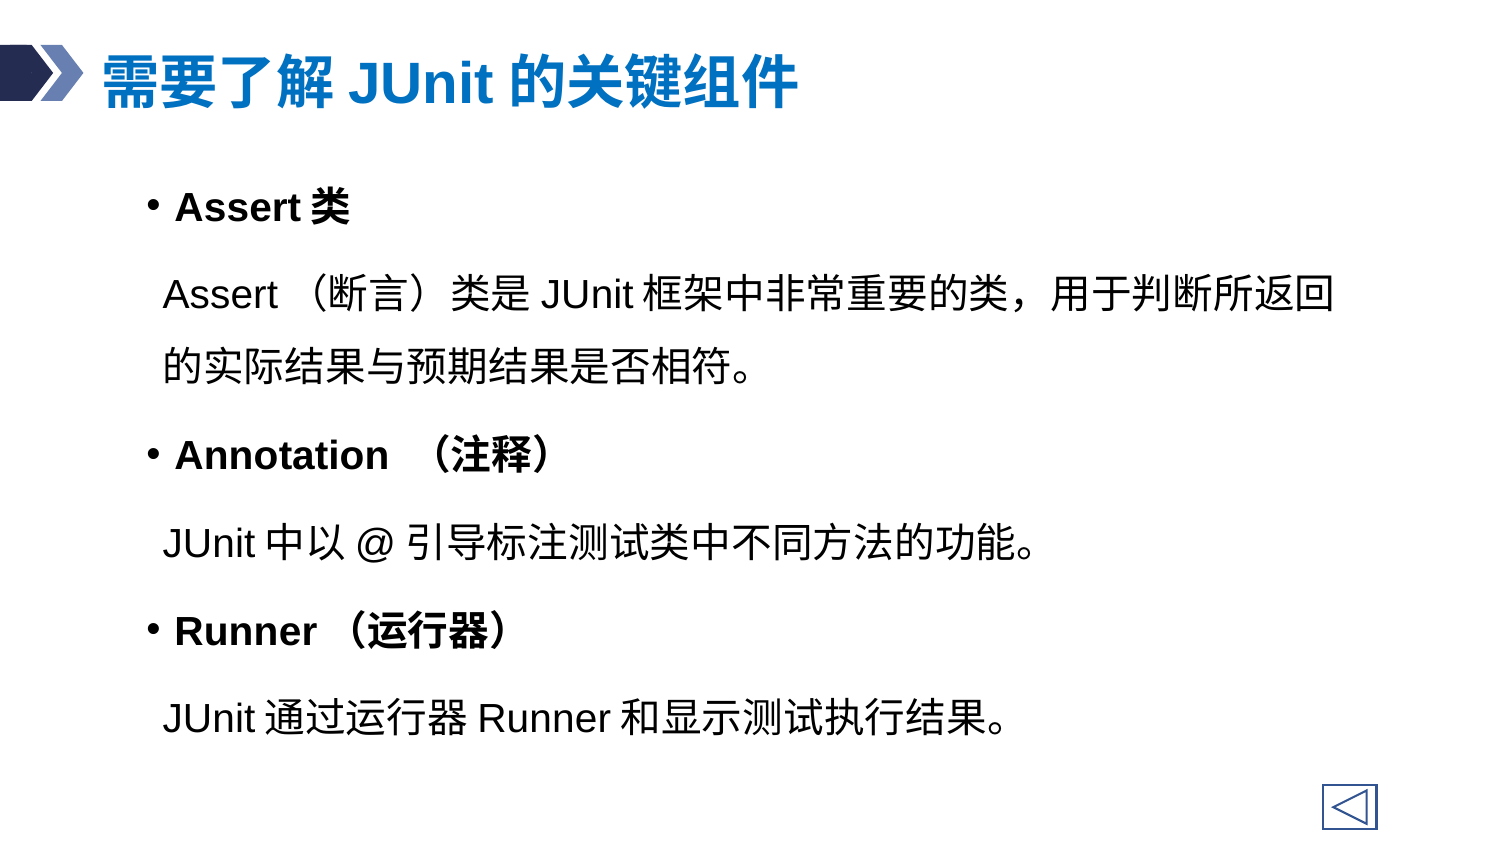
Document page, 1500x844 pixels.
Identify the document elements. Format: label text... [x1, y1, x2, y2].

list Assert类 Assert（断言）类是JUnit框架中非常重要的类，用于判断所返回的实际结果与预期结果是否相符。 Annotation （注释） JUnit中以@引导标注测试类中不同方法的功能。 Runner（运行器） JUnit通过运行器Runner和显示测试执行结果。 [131, 148, 1377, 752]
title 需要了解JUnit的关键组件 [86, 36, 1183, 132]
text_box [1322, 784, 1378, 830]
